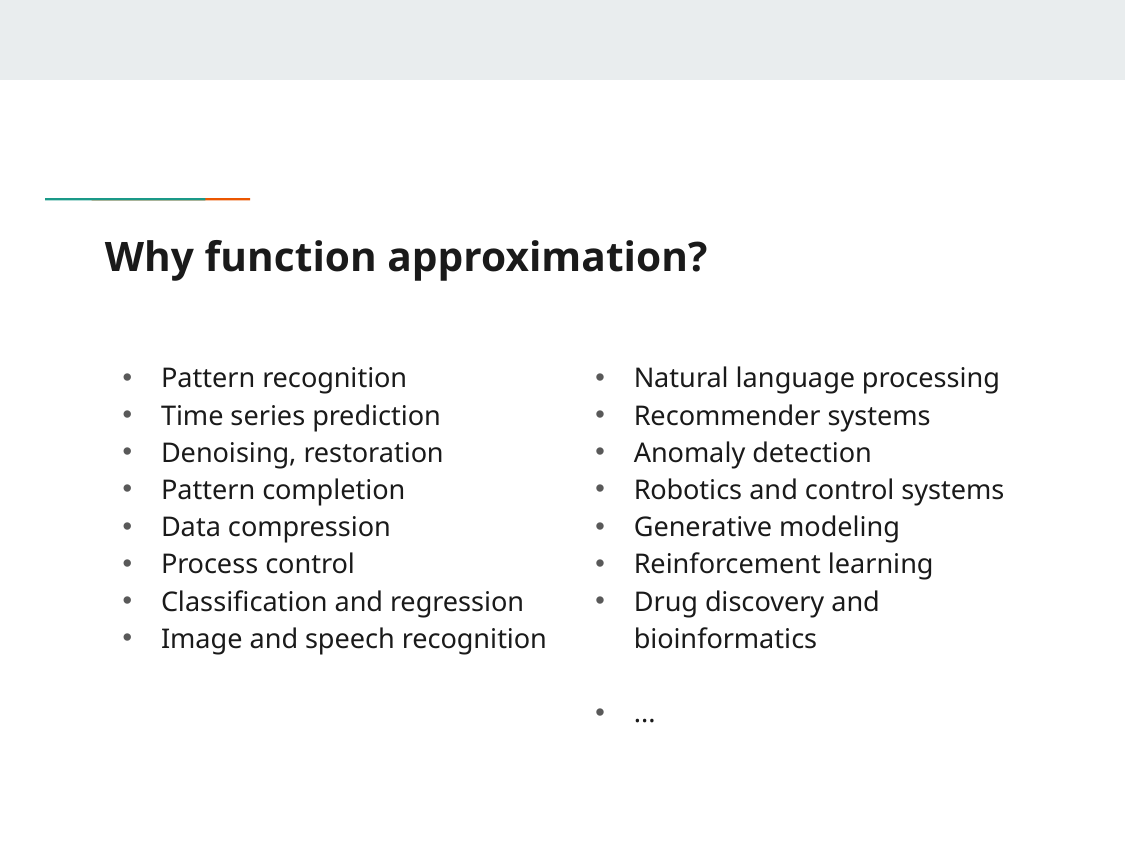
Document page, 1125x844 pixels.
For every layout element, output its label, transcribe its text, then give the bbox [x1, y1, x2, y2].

list Pattern recognition Time series prediction Denoising, restoration Pattern completion Data compression Process control Classification and regression Image and speech recognition [89, 341, 665, 844]
title Why function approximation? [89, 216, 1036, 305]
text_box Natural language processing Recommender systems Anomaly detection Robotics and control systems Generative modeling Reinforcement learning Drug discovery and bioinformatics ... [562, 341, 1075, 831]
